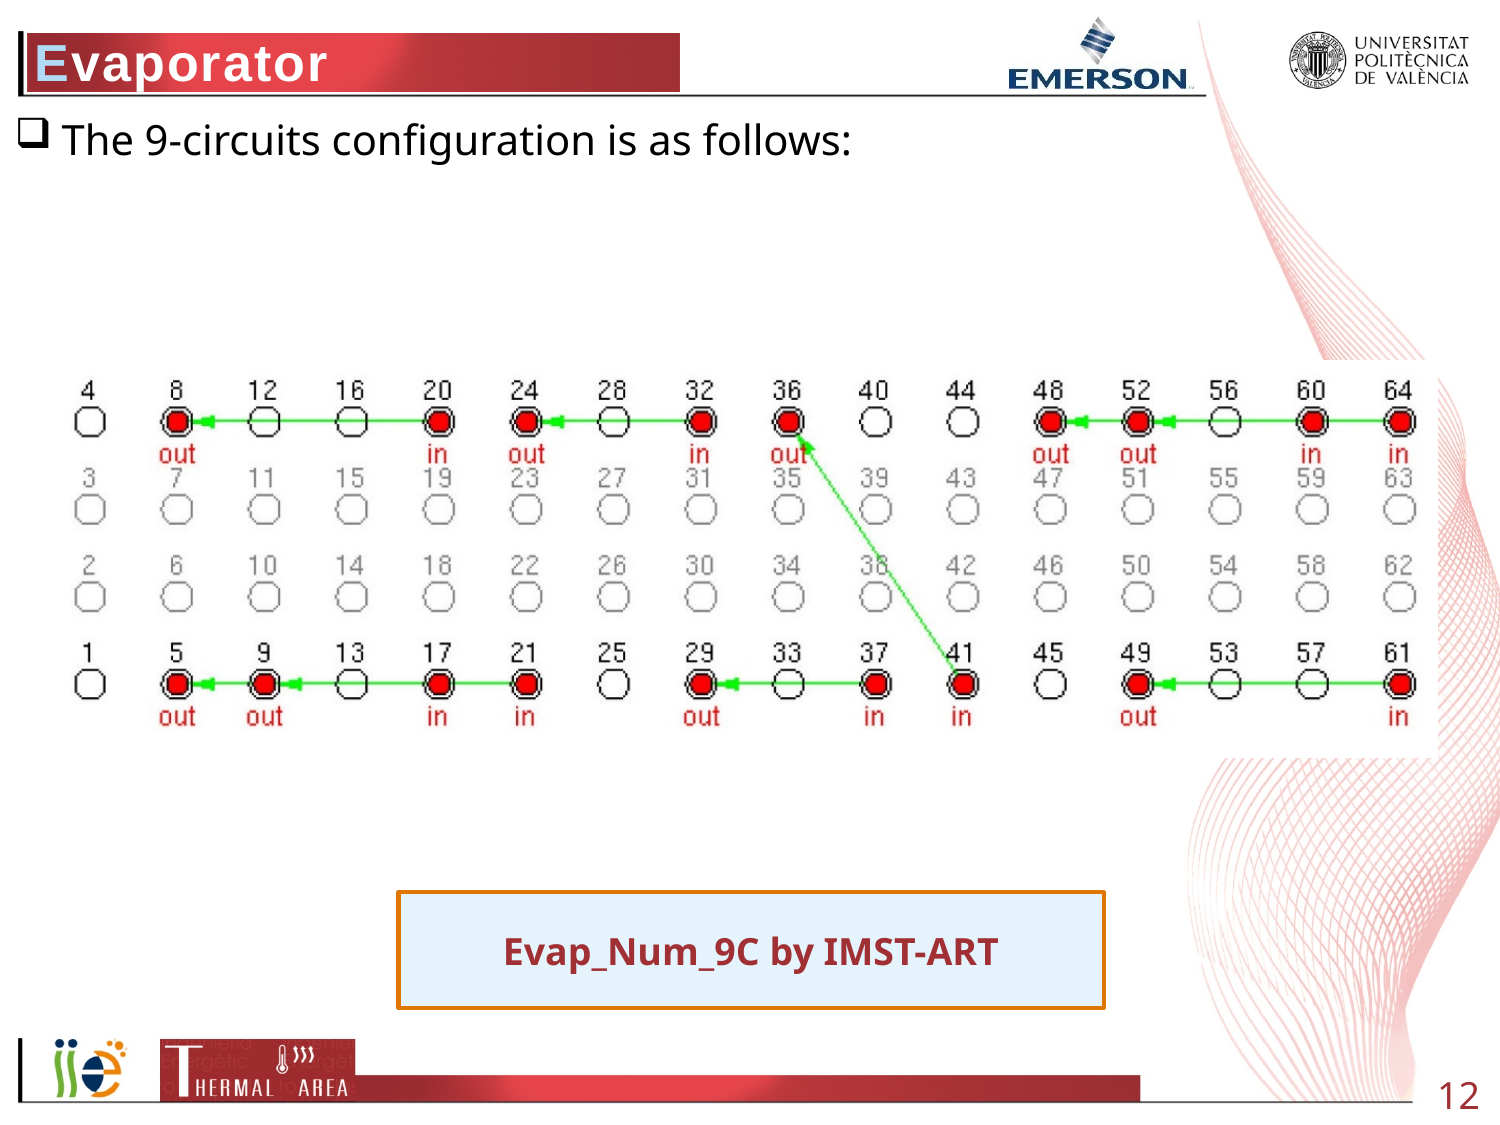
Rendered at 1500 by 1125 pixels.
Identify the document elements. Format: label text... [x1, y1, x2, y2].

text_box The 9-circuits configuration is as follows: [0, 106, 1057, 171]
text_box Evap_Num_9C by IMST-ART [396, 890, 1106, 1010]
text_box Evaporator [19, 21, 554, 99]
text_box 12 [1417, 1064, 1500, 1125]
picture [0, 0, 1500, 1125]
